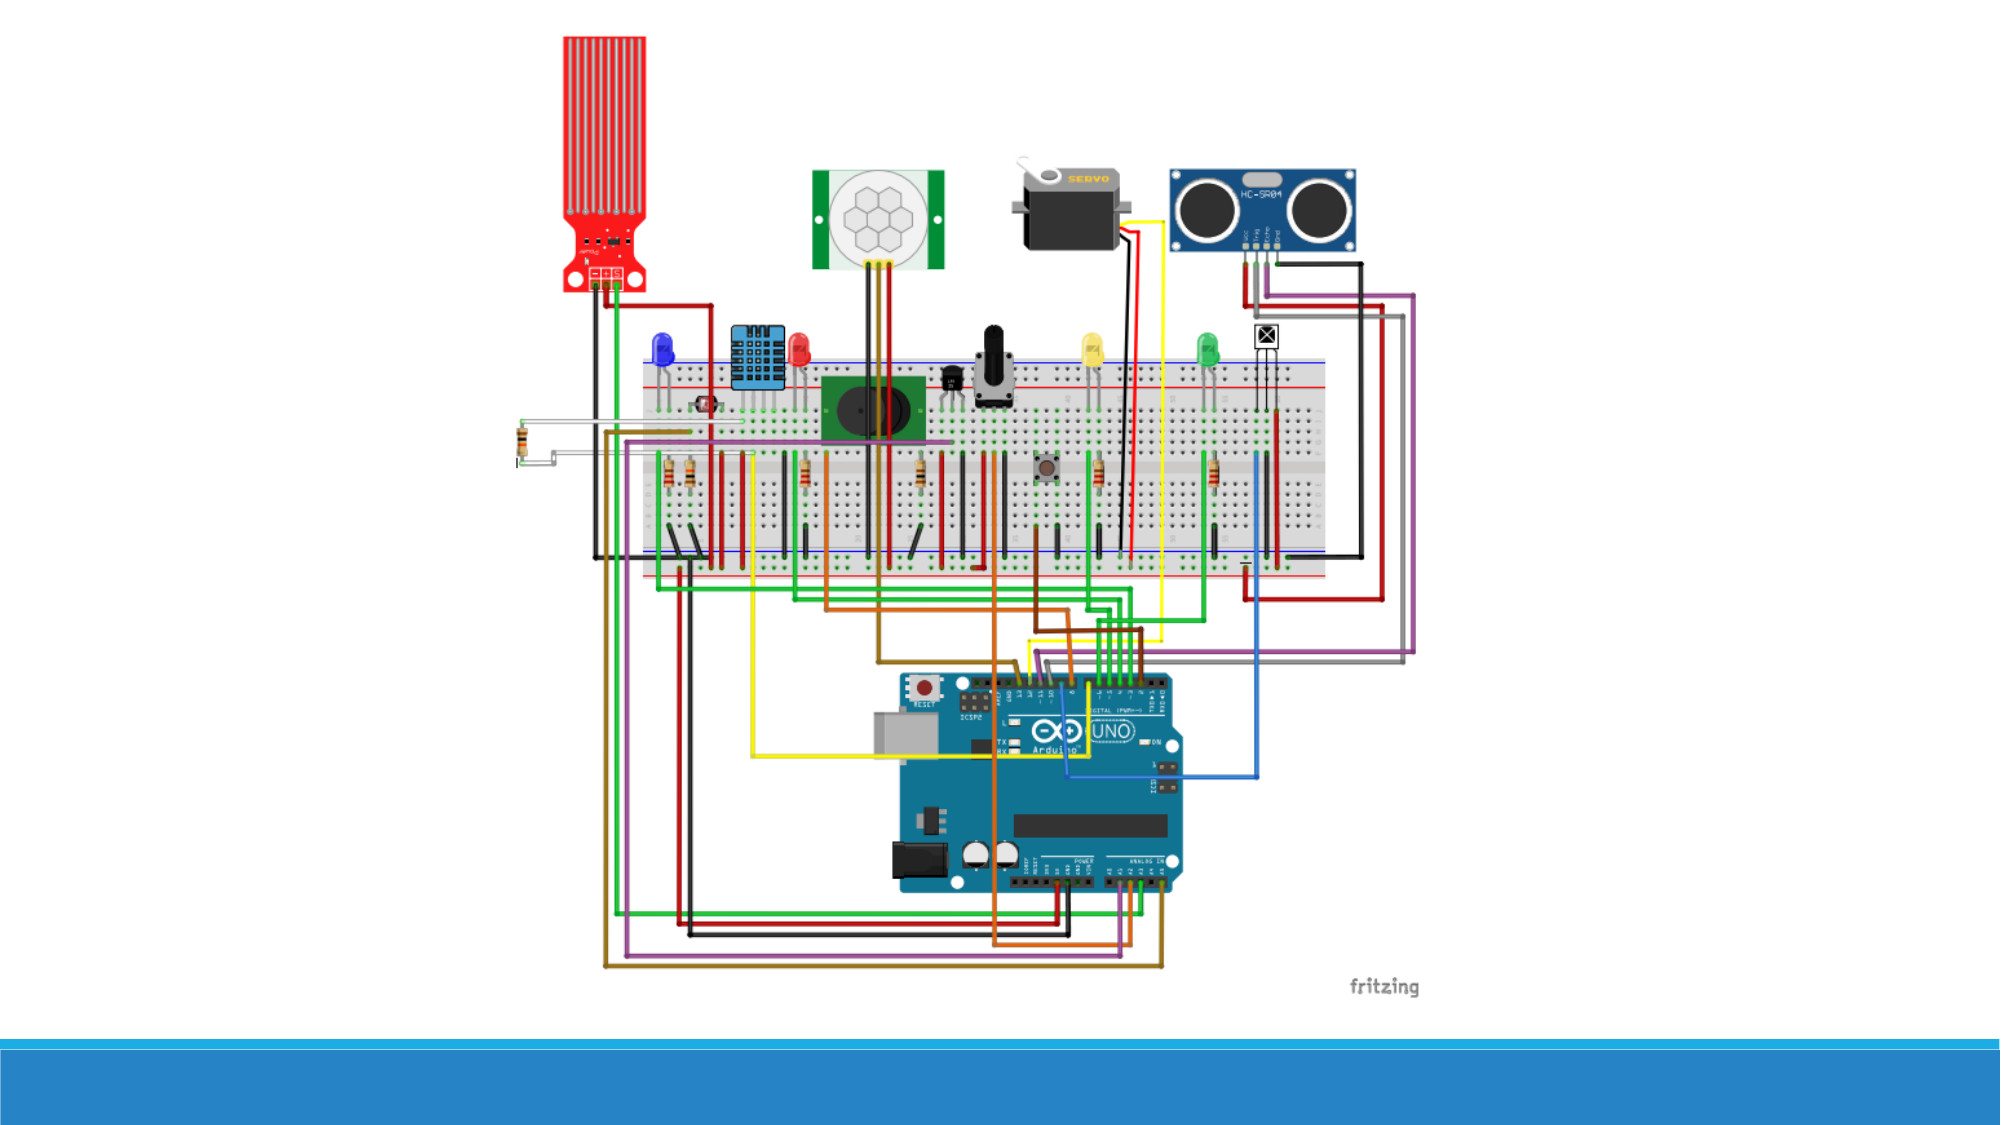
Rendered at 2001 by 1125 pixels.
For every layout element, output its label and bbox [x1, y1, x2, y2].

picture [479, 19, 1457, 1025]
